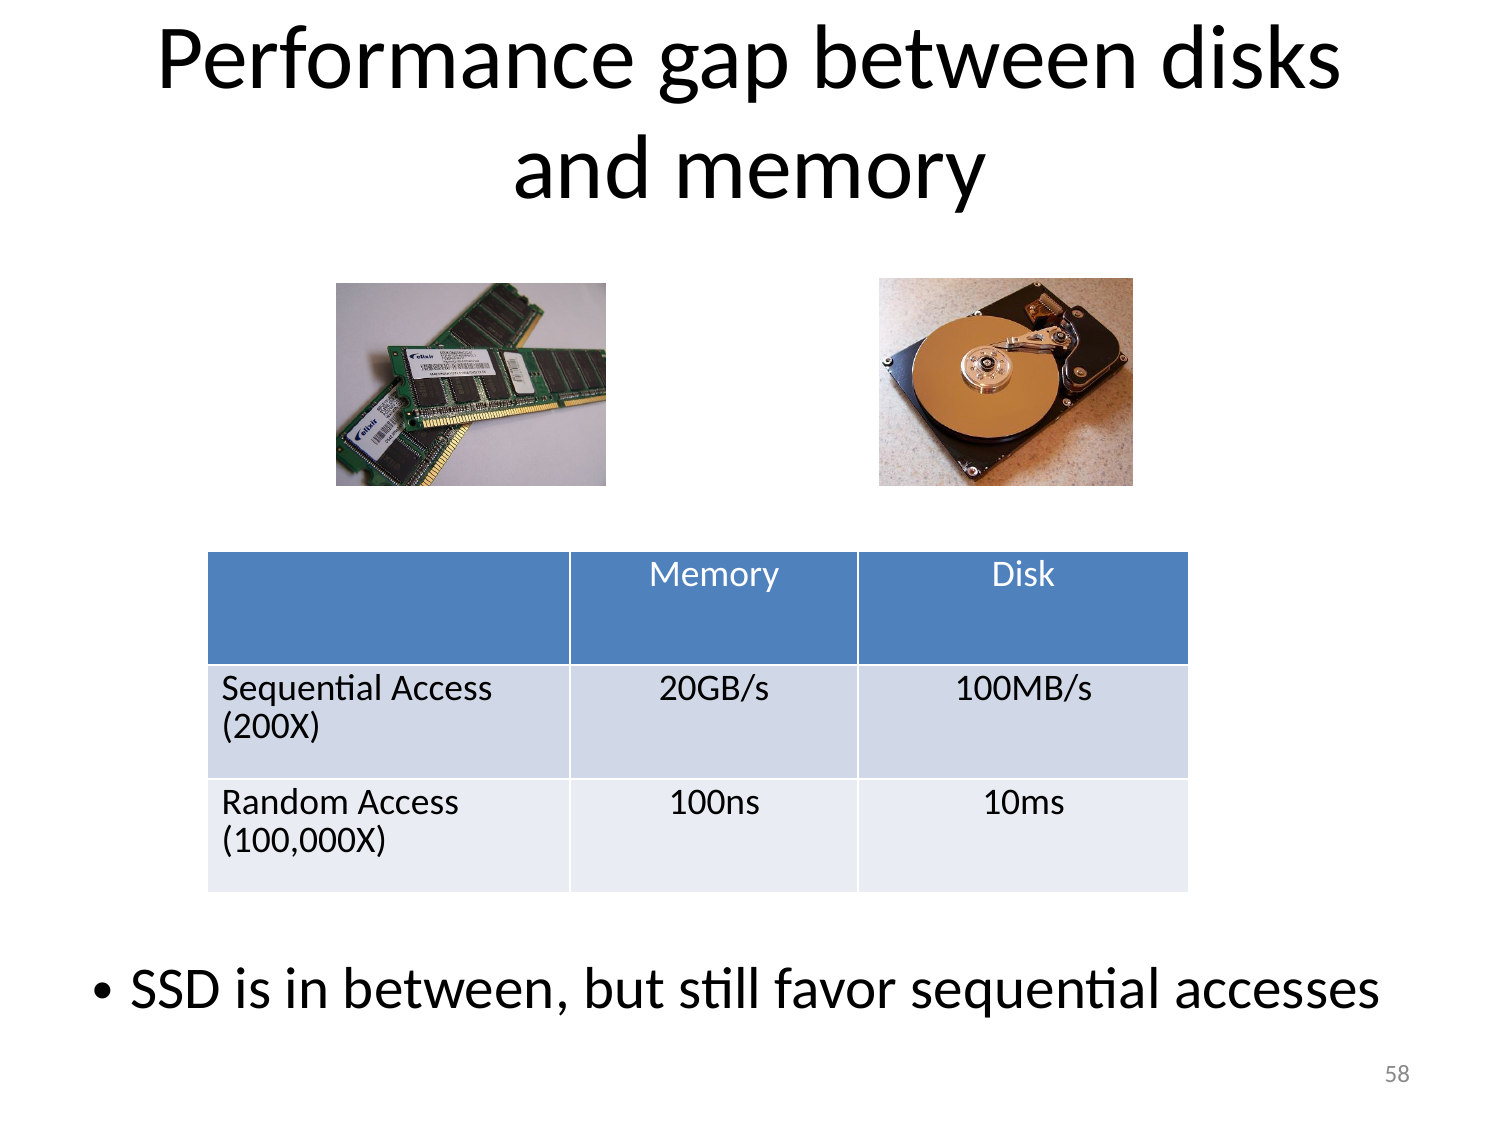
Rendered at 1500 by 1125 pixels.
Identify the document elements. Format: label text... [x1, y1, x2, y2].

table_cell Sequential Access (200X) [208, 666, 569, 778]
table_header Memory [571, 552, 857, 664]
slide_number 58 [1074, 1060, 1425, 1103]
picture [336, 283, 606, 486]
table_cell Random Access (100,000X) [208, 780, 569, 892]
title Performance gap between disks and memory [103, 1, 1397, 212]
table_cell 20GB/s [571, 666, 857, 778]
text_box SSD is in between, but still favor sequential accesses [77, 958, 1425, 1060]
table_cell 100ns [571, 780, 857, 892]
table_cell 100MB/s [859, 666, 1188, 778]
table_cell 10ms [859, 780, 1188, 892]
table_header Disk [859, 552, 1188, 664]
table_header [208, 552, 569, 664]
picture [879, 278, 1134, 486]
